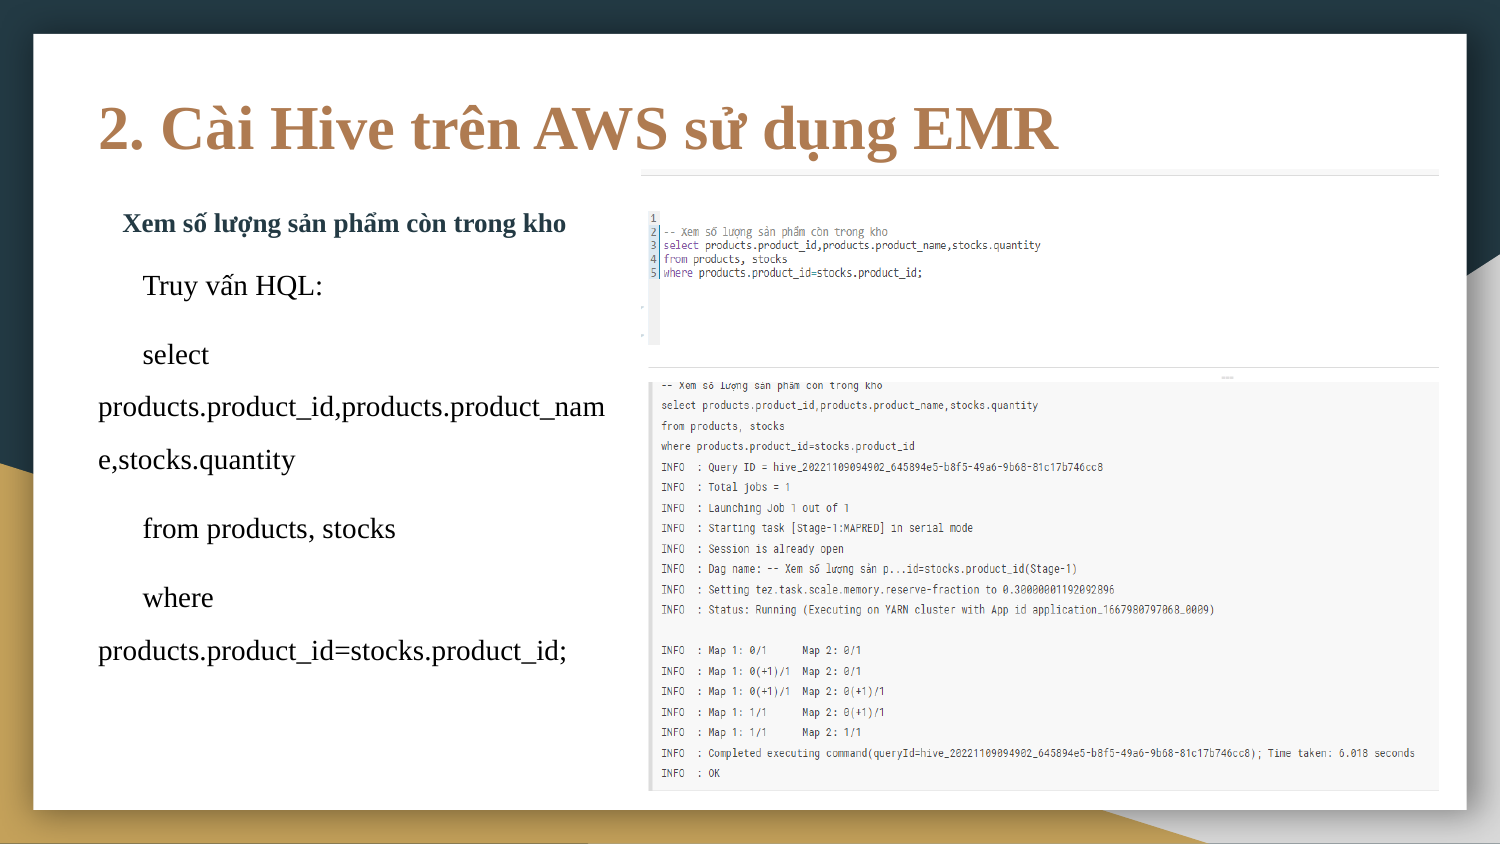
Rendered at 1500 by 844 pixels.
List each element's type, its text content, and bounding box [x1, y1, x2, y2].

title 2. Cài Hive trên AWS sử dụng EMR [83, 71, 1315, 185]
text_box Xem số lượng sản phẩm còn trong kho [83, 185, 635, 257]
text_box Truy vấn HQL: select products.product_id,products.product_name,stocks.quantity from products, stocks where products.product_id=stocks.product_id; [83, 241, 628, 674]
picture [640, 169, 1440, 791]
